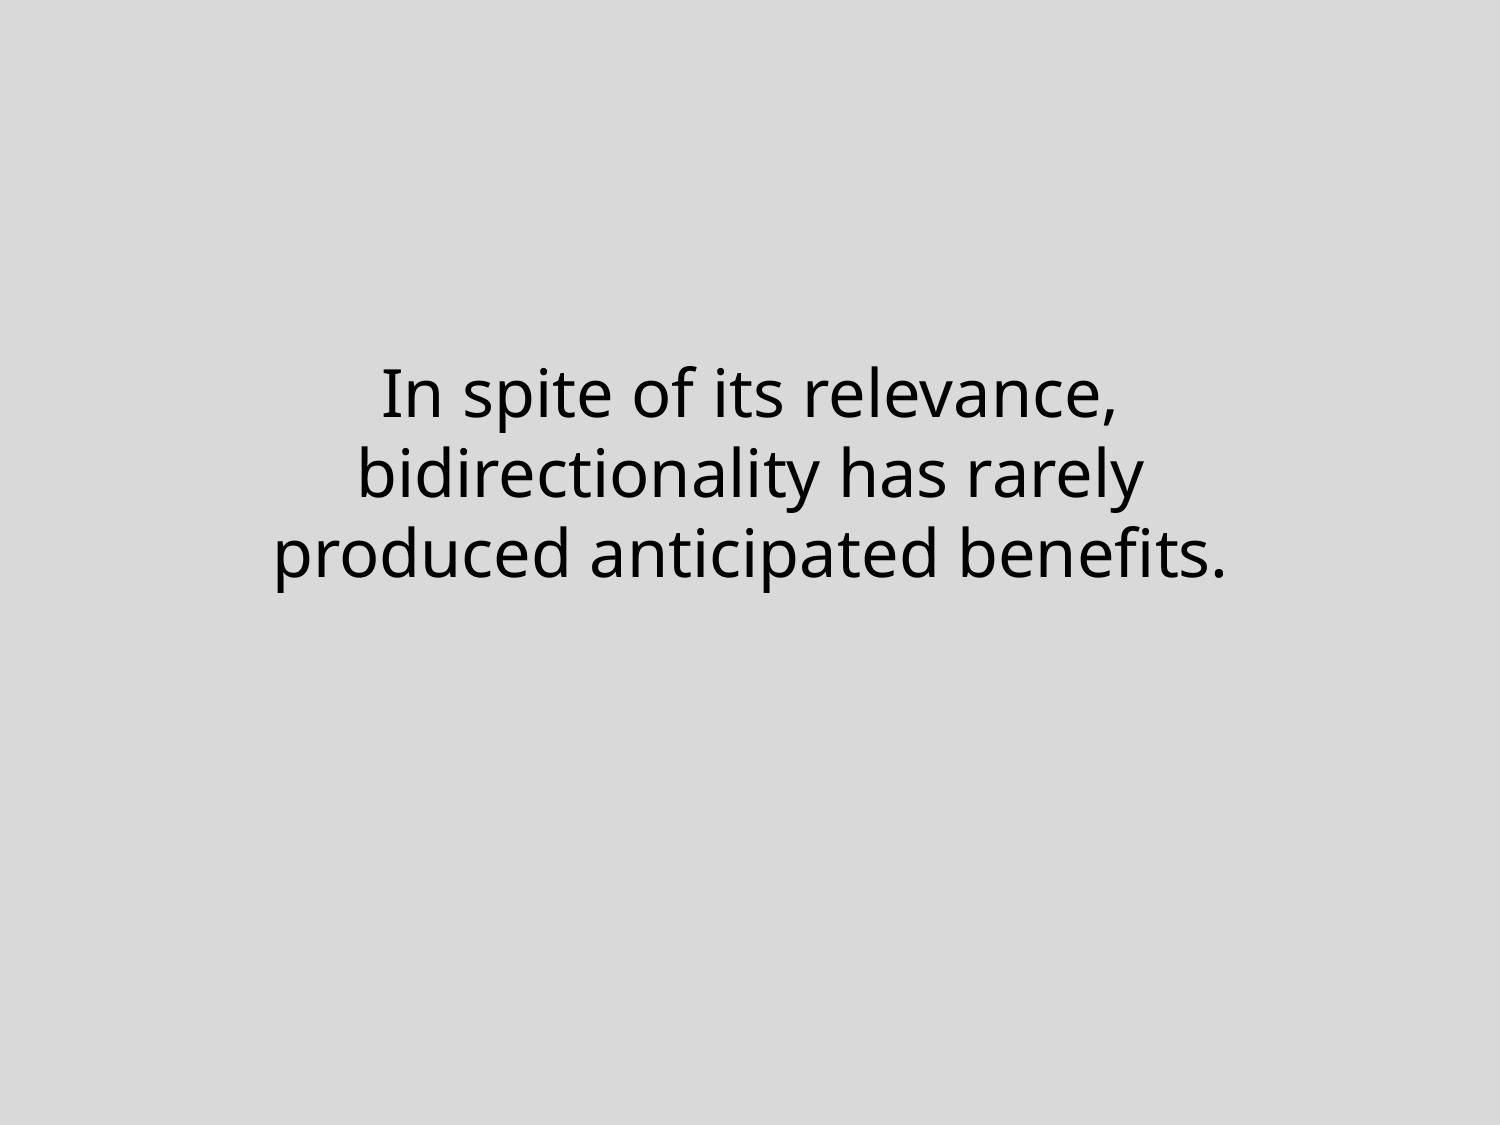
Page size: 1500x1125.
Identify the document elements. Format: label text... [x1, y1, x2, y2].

list In spite of its relevance, bidirectionality has rarely produced anticipated benefits. [191, 183, 1311, 955]
